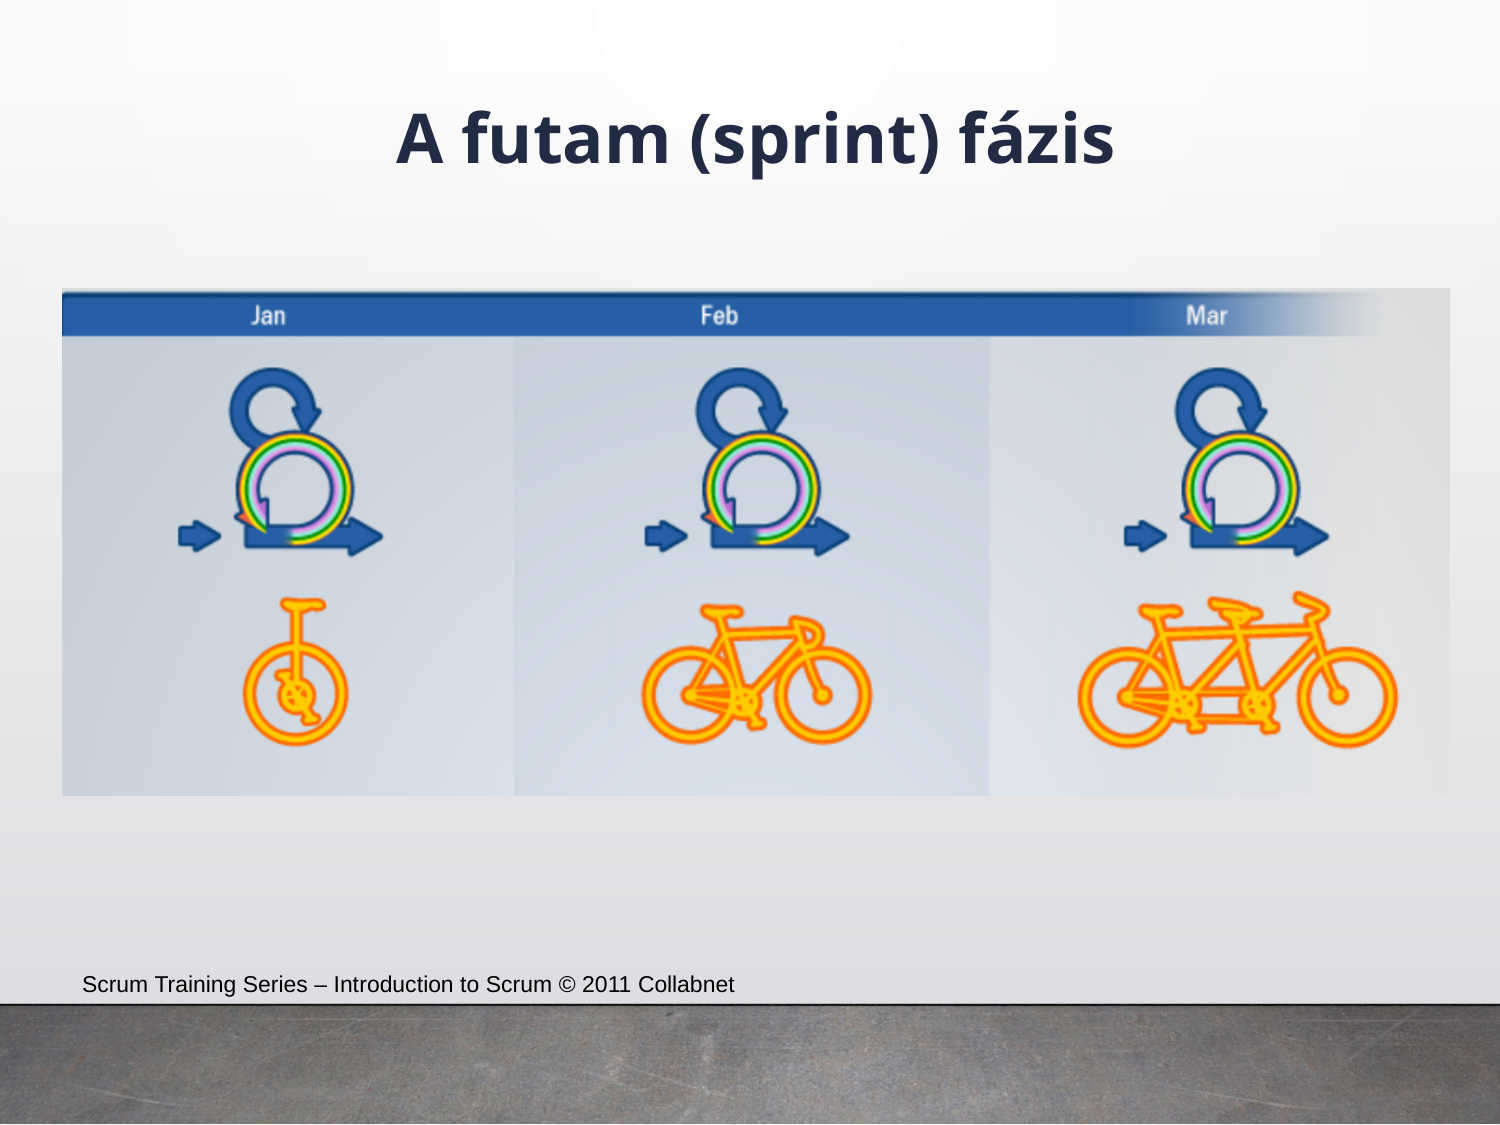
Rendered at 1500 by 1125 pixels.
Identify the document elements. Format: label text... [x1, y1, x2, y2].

picture [62, 287, 1451, 796]
picture [0, 1004, 1500, 1124]
text_box Scrum Training Series – Introduction to Scrum © 2011 Collabnet [67, 962, 751, 1005]
text_box [64, 262, 1465, 763]
text_box A futam (sprint) fázis [124, 87, 1388, 225]
